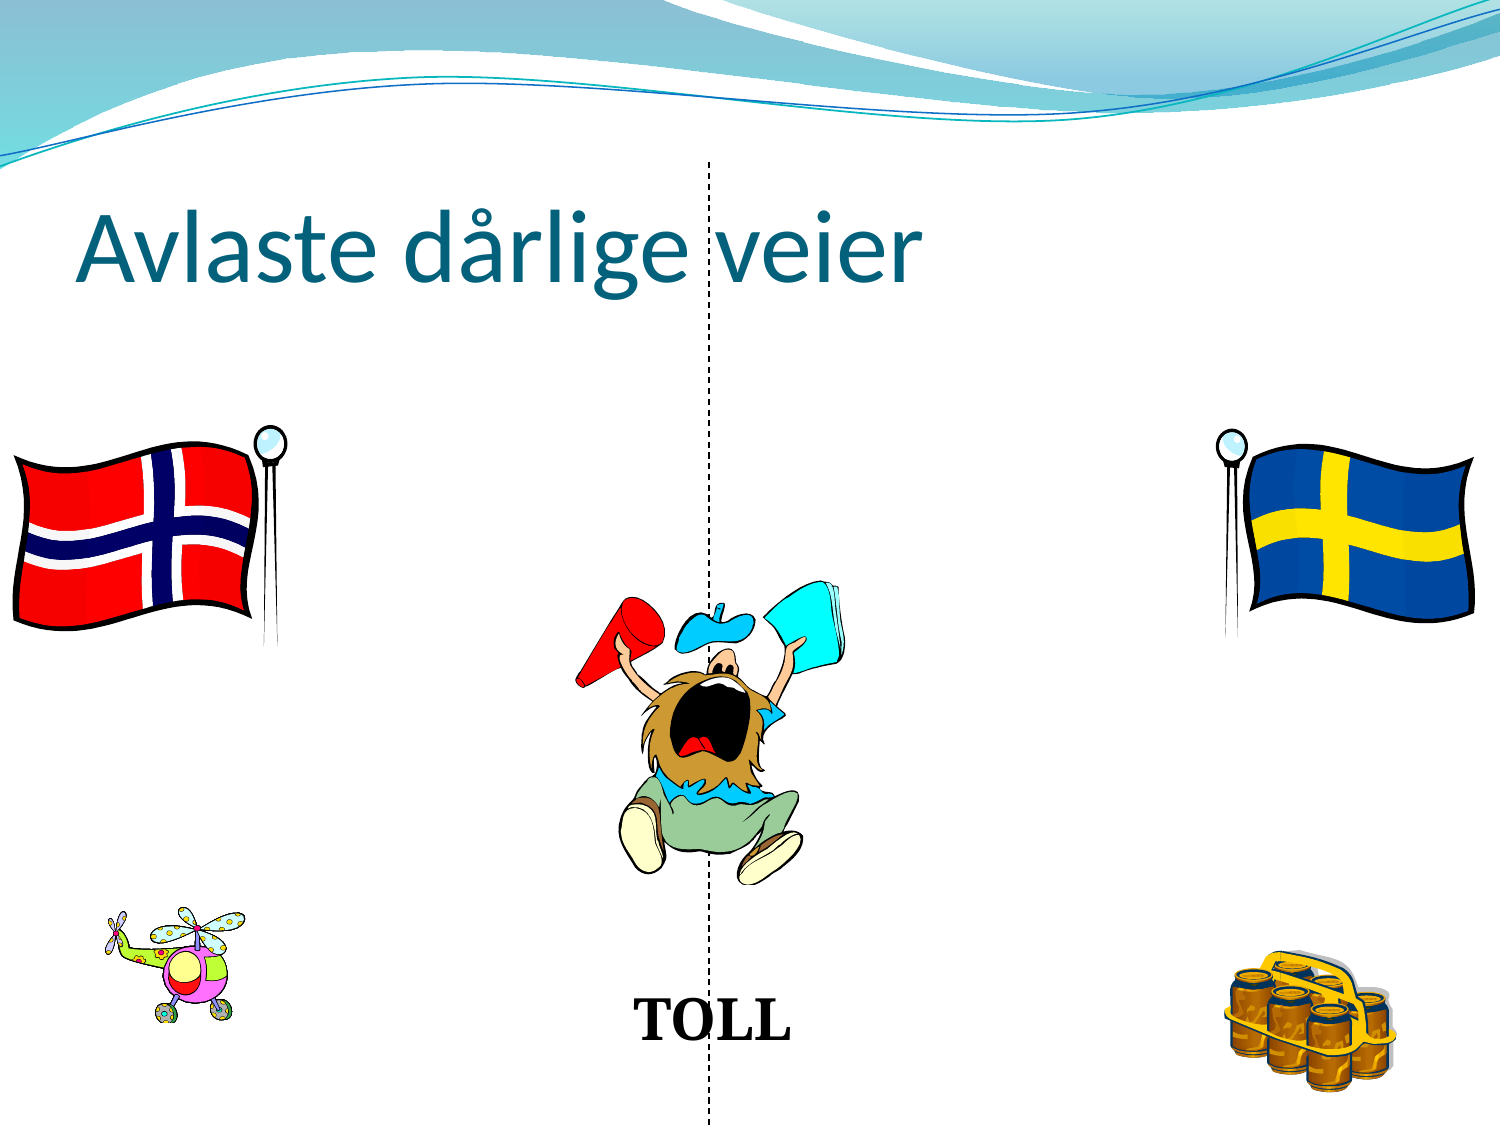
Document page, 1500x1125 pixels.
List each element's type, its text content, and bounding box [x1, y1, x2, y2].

title Avlaste dårlige veier [75, 115, 1425, 303]
text_box TOLL [549, 975, 875, 1060]
picture [99, 899, 251, 1023]
picture [574, 574, 851, 886]
picture [1215, 428, 1476, 638]
picture [12, 424, 288, 647]
picture [1223, 949, 1401, 1095]
